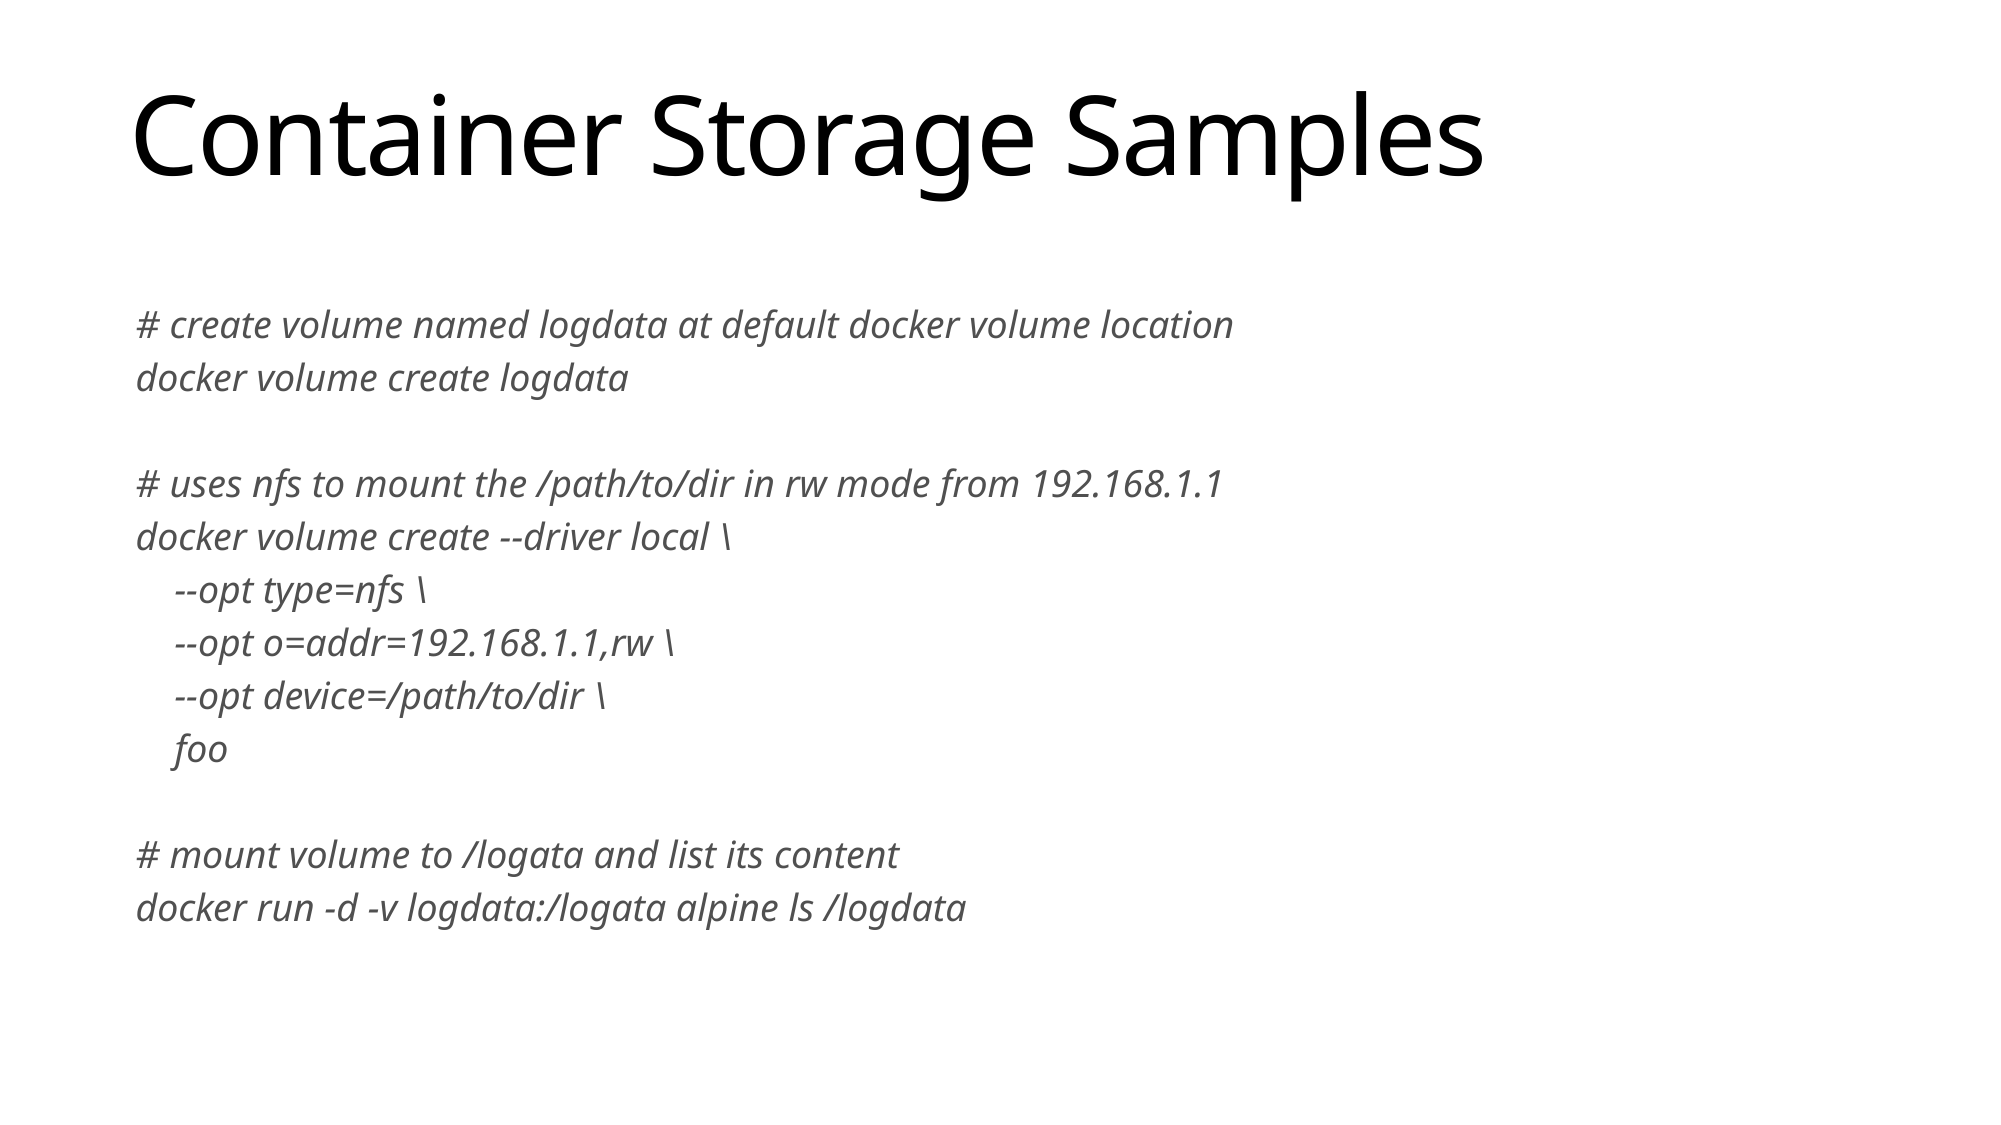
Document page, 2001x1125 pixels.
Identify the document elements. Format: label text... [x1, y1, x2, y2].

title Container Storage Samples [105, 65, 1865, 214]
text_box # create volume named logdata at default docker volume location docker volume create logdata # uses nfs to mount the /path/to/dir in rw mode from 192.168.1.1 docker volume create --driver local \ --opt type=nfs \ --opt o=addr=192.168.1.1,rw \ --opt device=/path/to/dir \ foo # mount volume to /logata and list its content docker run -d -v logdata:/logata alpine ls /logdata [105, 282, 1842, 954]
